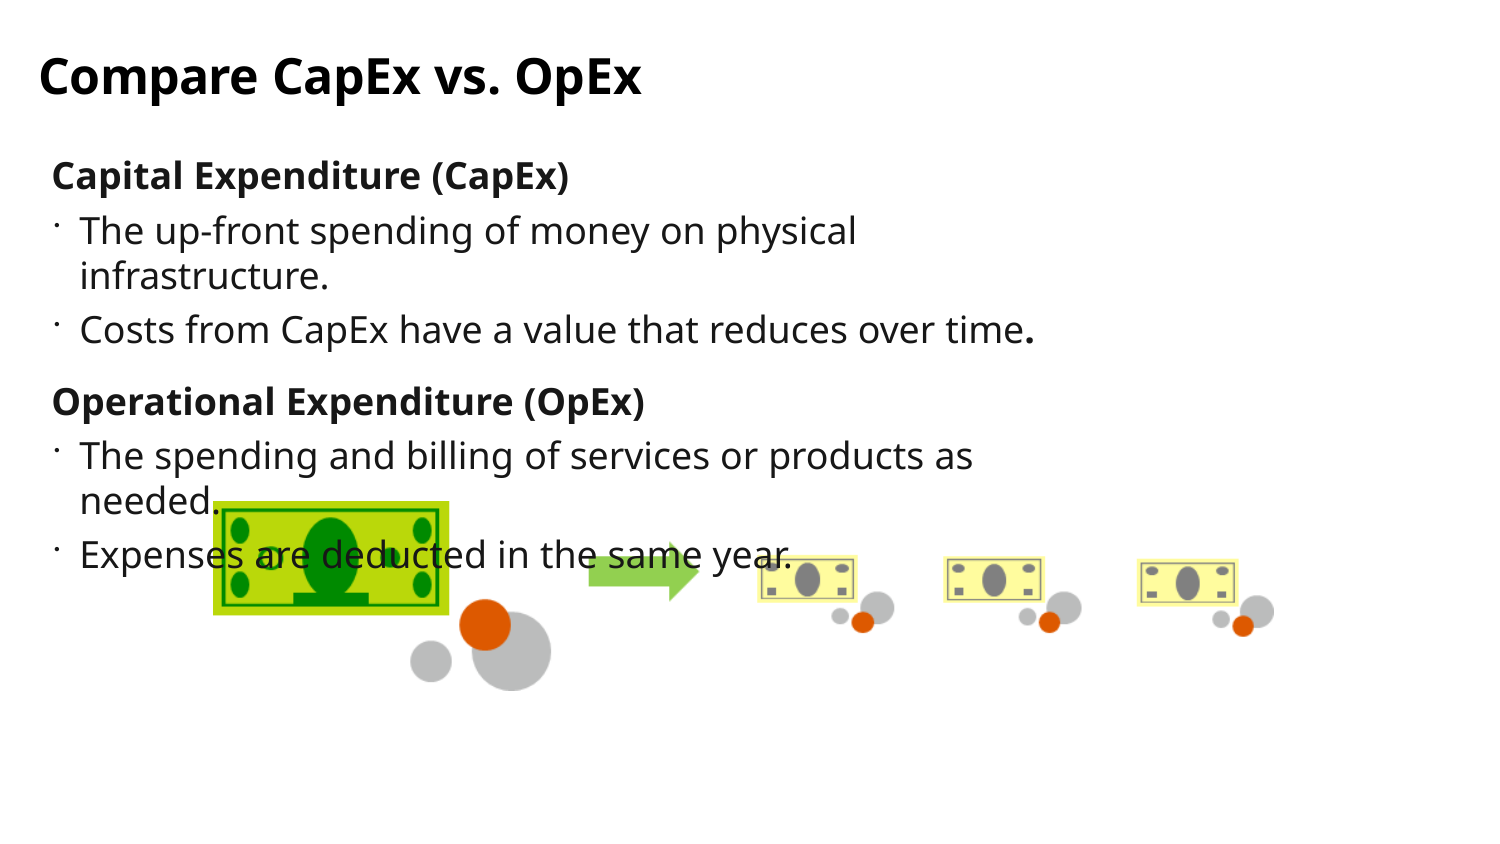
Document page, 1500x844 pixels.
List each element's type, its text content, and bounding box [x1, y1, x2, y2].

picture [213, 500, 1274, 691]
text_box Capital Expenditure (CapEx) The up-front spending of money on physical infrastructure. Costs from CapEx have a value that reduces over time. Operational Expenditure (OpEx) The spending and billing of services or products as needed. Expenses are deducted in the same year. [49, 142, 1065, 577]
title Compare CapEx vs. OpEx [37, 42, 1046, 186]
